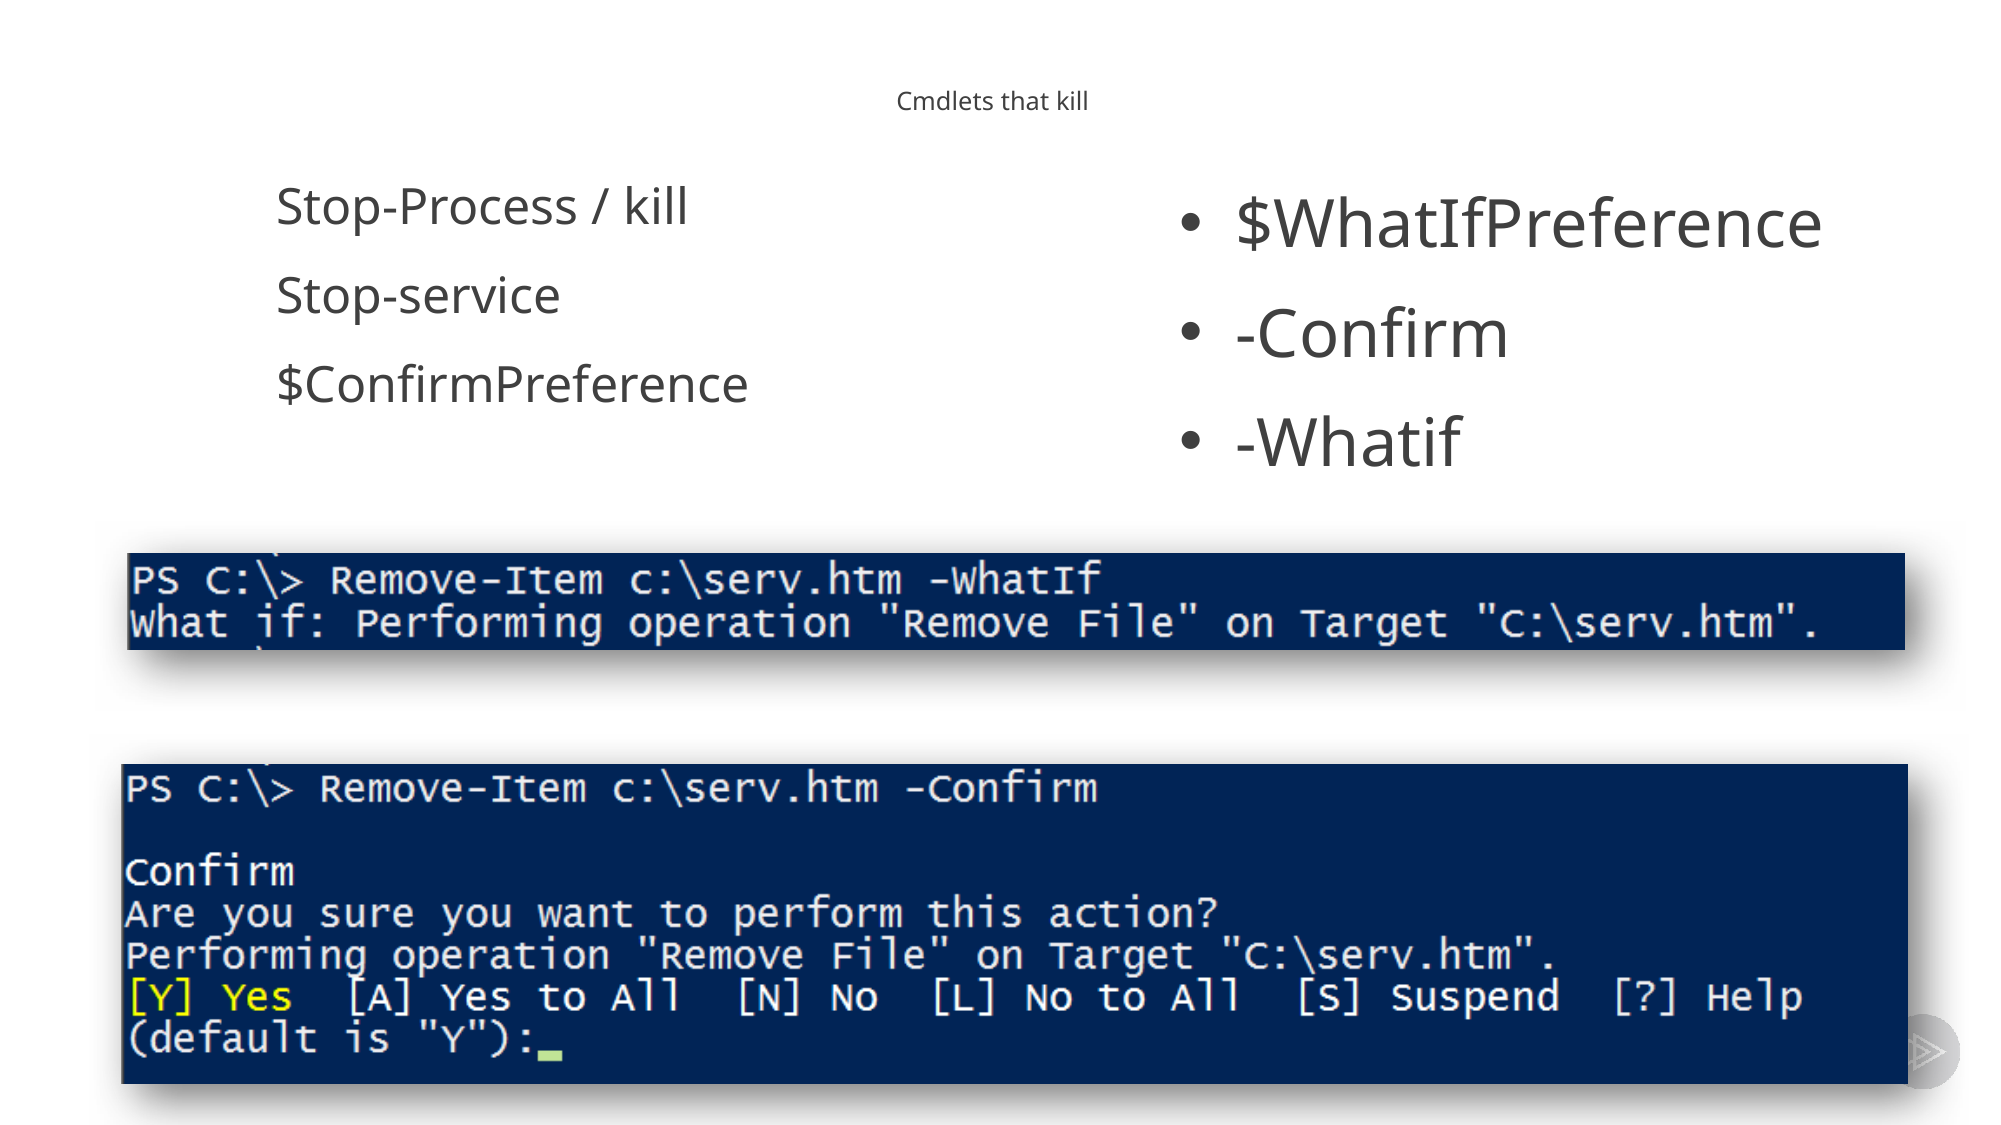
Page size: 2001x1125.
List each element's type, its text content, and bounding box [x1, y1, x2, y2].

text_box $WhatIfPreference -Confirm -Whatif [1164, 173, 1867, 534]
list Stop-Process / kill Stop-service $ConfirmPreference [266, 174, 1162, 534]
picture [120, 763, 1908, 1084]
picture [127, 553, 1905, 650]
title Cmdlets that kill [115, 82, 1885, 155]
